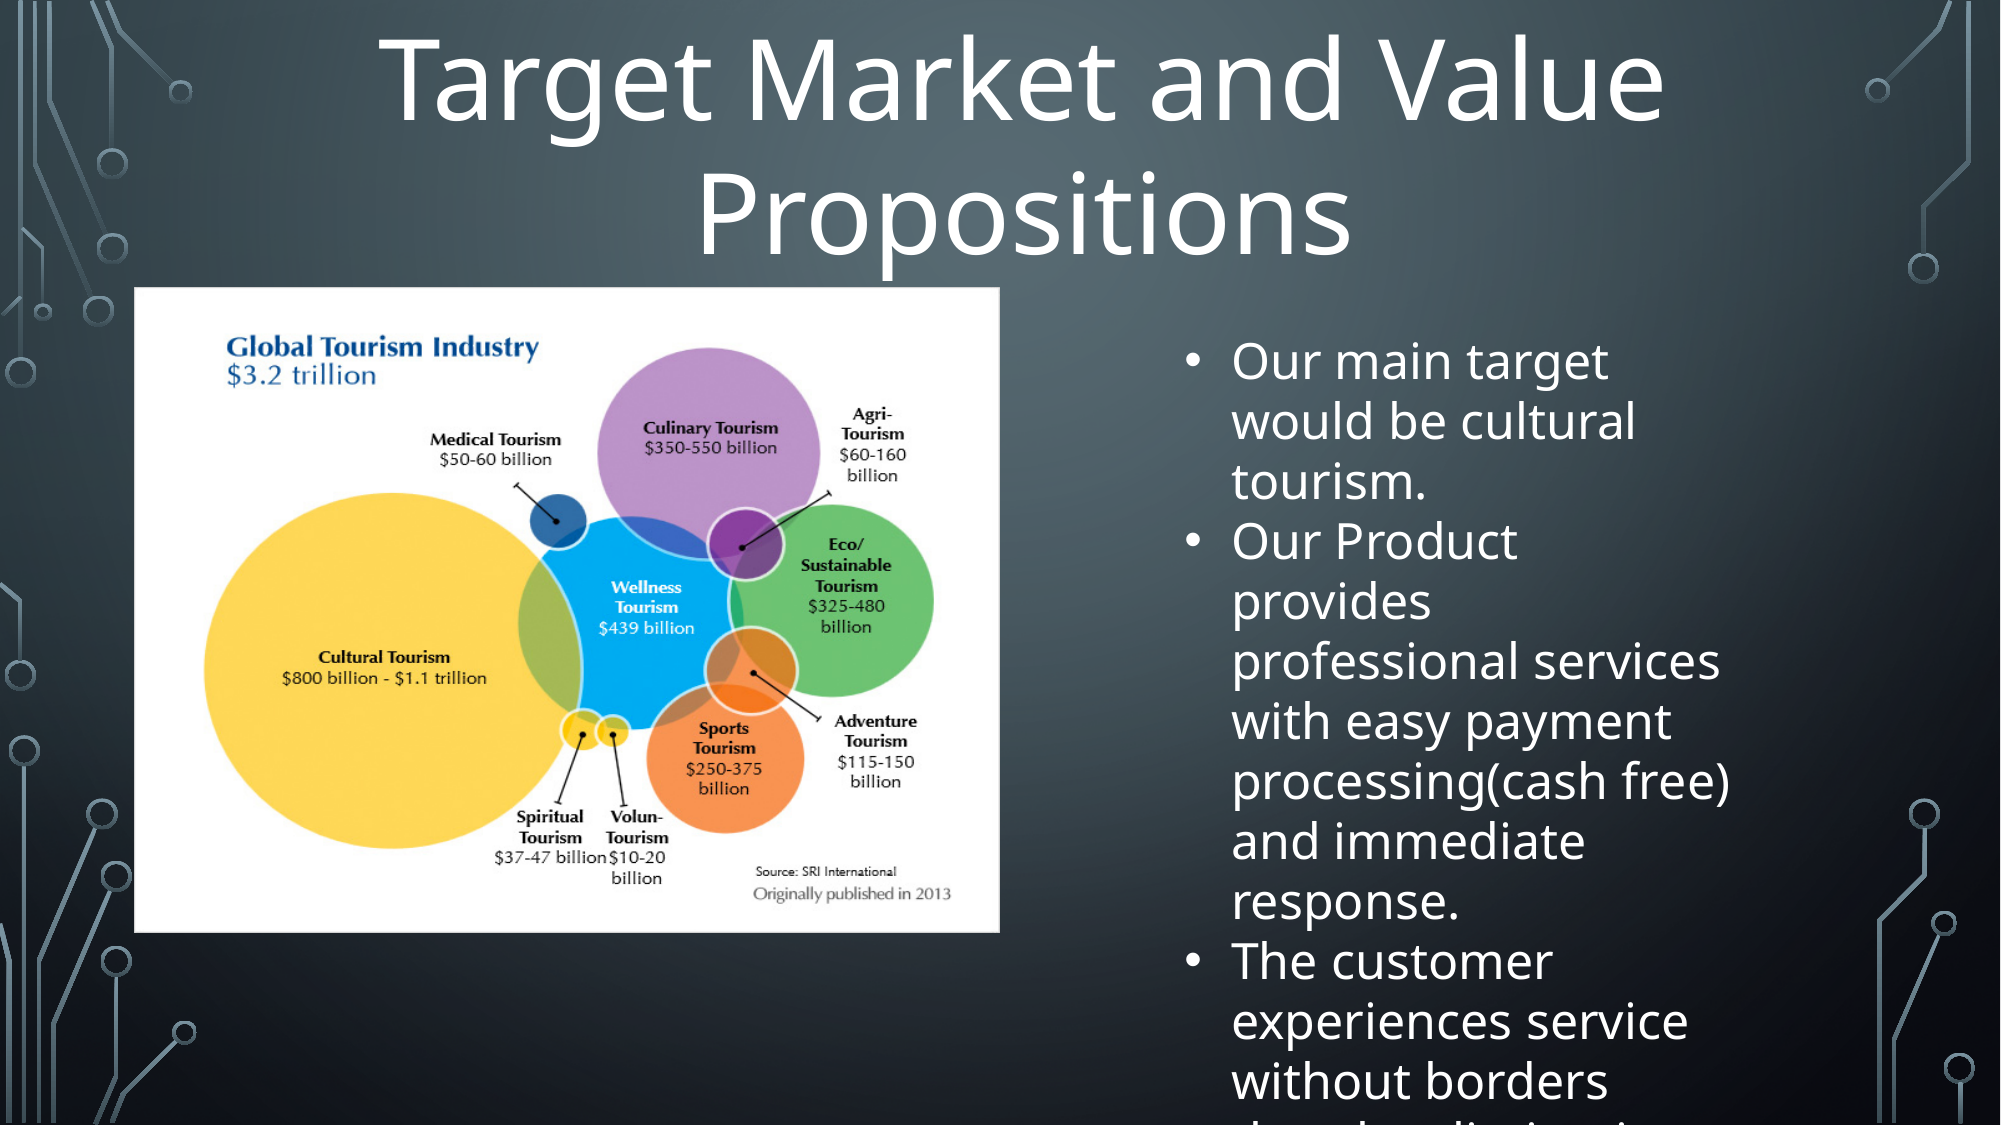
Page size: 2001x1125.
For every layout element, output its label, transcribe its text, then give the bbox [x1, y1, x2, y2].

picture [134, 287, 1001, 933]
text_box Target Market and Value Propositions [182, 0, 1866, 285]
text_box Our main target would be cultural tourism. Our Product provides professional services with easy payment processing(cash free) and immediate response. The customer experiences service without borders thereby eliminating frustrations of travel. [1169, 321, 1746, 1125]
